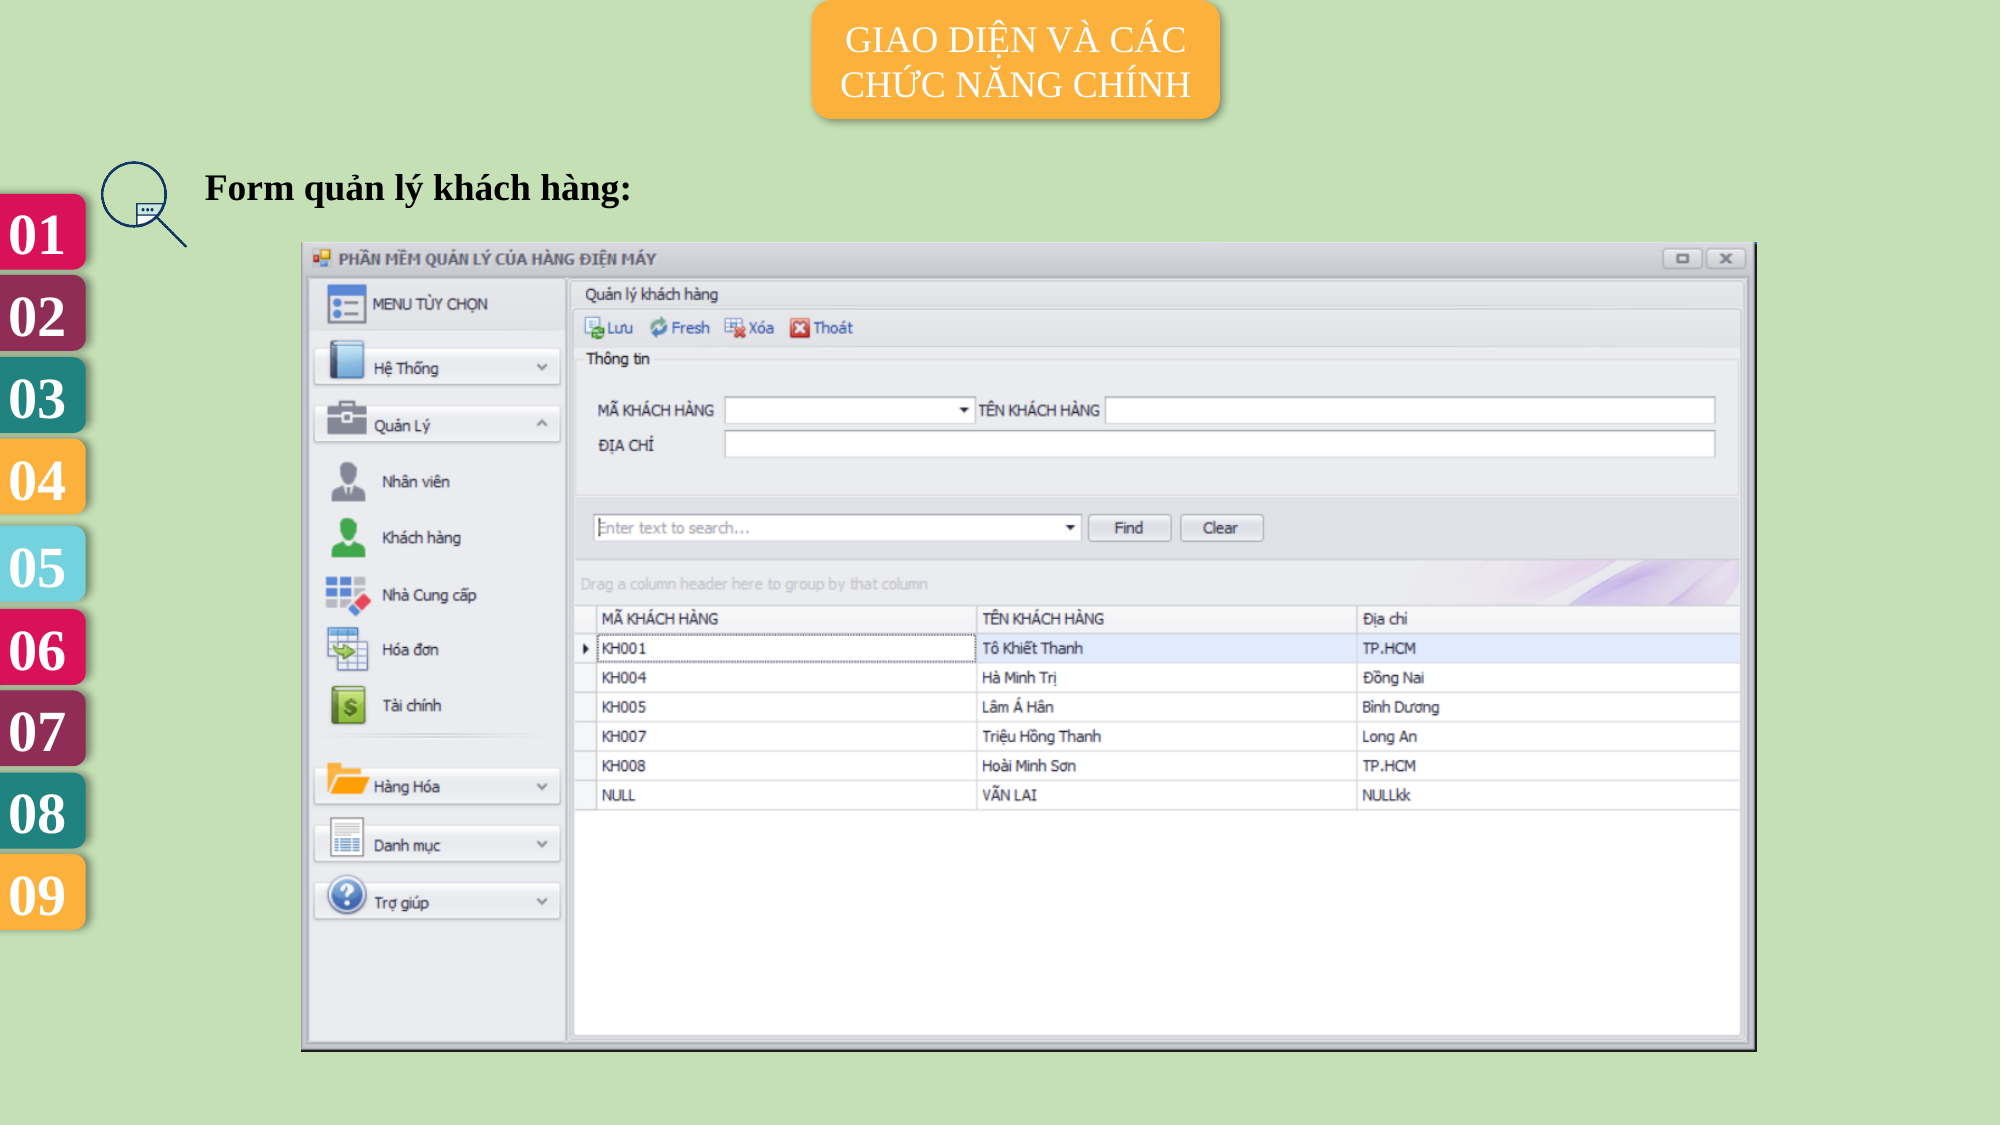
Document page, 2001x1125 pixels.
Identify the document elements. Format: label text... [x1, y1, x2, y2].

text_box 06 [0, 608, 87, 687]
text_box 05 [0, 524, 87, 603]
text_box 08 [0, 773, 87, 850]
text_box 01 [0, 192, 57, 271]
text_box Form quản lý khách hàng: [251, 155, 648, 215]
picture [57, 96, 251, 291]
text_box 09 [0, 855, 87, 931]
text_box 02 [0, 276, 87, 352]
picture [301, 242, 1757, 1052]
text_box 04 [0, 440, 87, 516]
text_box 03 [0, 357, 87, 435]
text_box 07 [0, 692, 87, 768]
text_box GIAO DIỆN VÀ CÁC CHỨC NĂNG CHÍNH [810, 0, 1221, 121]
